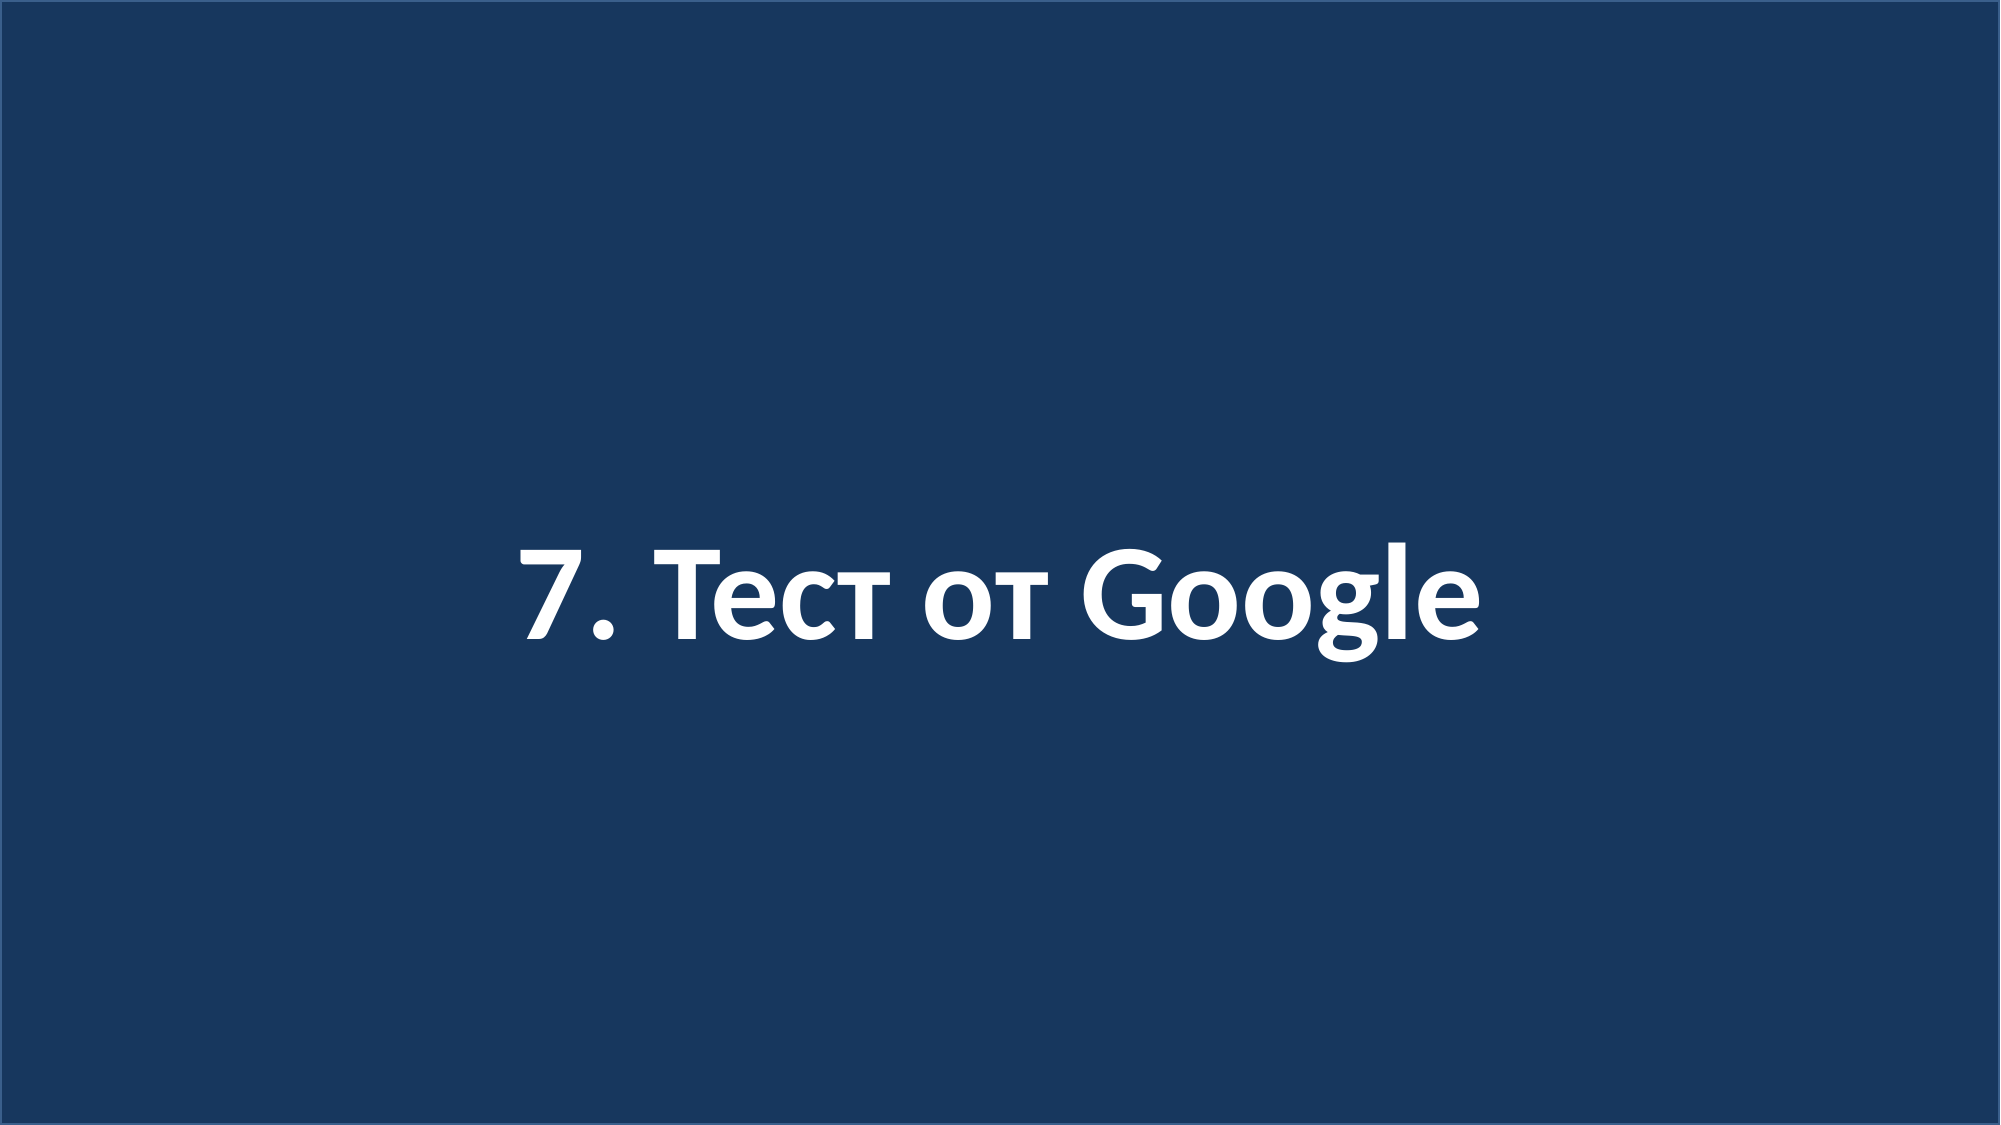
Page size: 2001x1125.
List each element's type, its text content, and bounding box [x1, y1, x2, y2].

text_box 7. Тест от Google [501, 494, 1499, 674]
text_box [0, 0, 2000, 1125]
